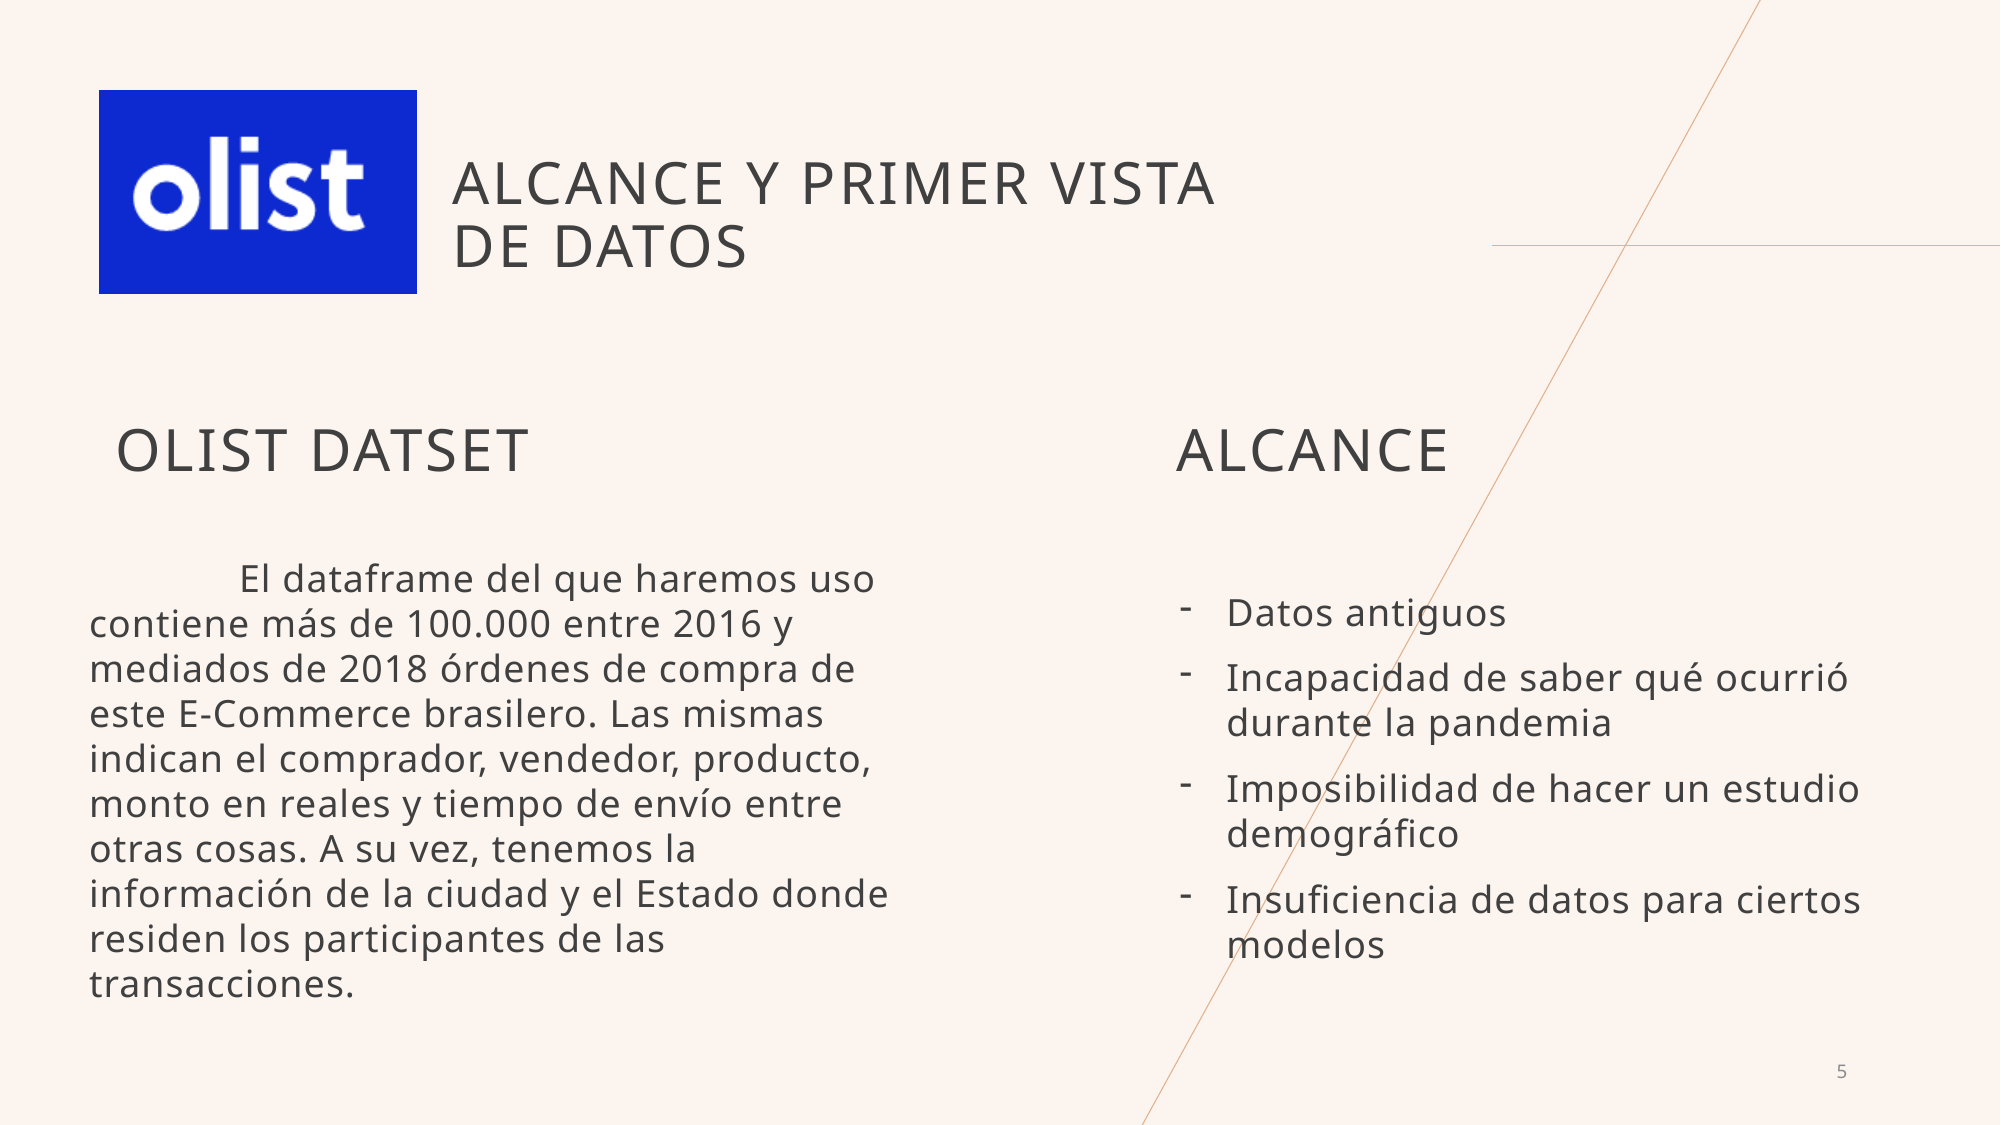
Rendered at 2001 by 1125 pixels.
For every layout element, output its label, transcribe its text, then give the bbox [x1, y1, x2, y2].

text_box alcance [1161, 293, 2000, 492]
list El dataframe del que haremos uso contiene más de 100.000 entre 2016 y mediados de 2018 órdenes de compra de este E-Commerce brasilero. Las mismas indican el comprador, vendedor, producto, monto en reales y tiempo de envío entre otras cosas. A su vez, tenemos la información de la ciudad y el Estado donde residen los participantes de las transacciones. [74, 547, 913, 1069]
text_box Olist datset [100, 293, 939, 492]
title Alcance y primer vista de datos [437, 90, 1277, 288]
picture [99, 90, 417, 294]
text_box Datos antiguos Incapacidad de saber qué ocurrió durante la pandemia Imposibilidad de hacer un estudio demográfico Insuficiencia de datos para ciertos modelos [1164, 581, 1948, 1103]
